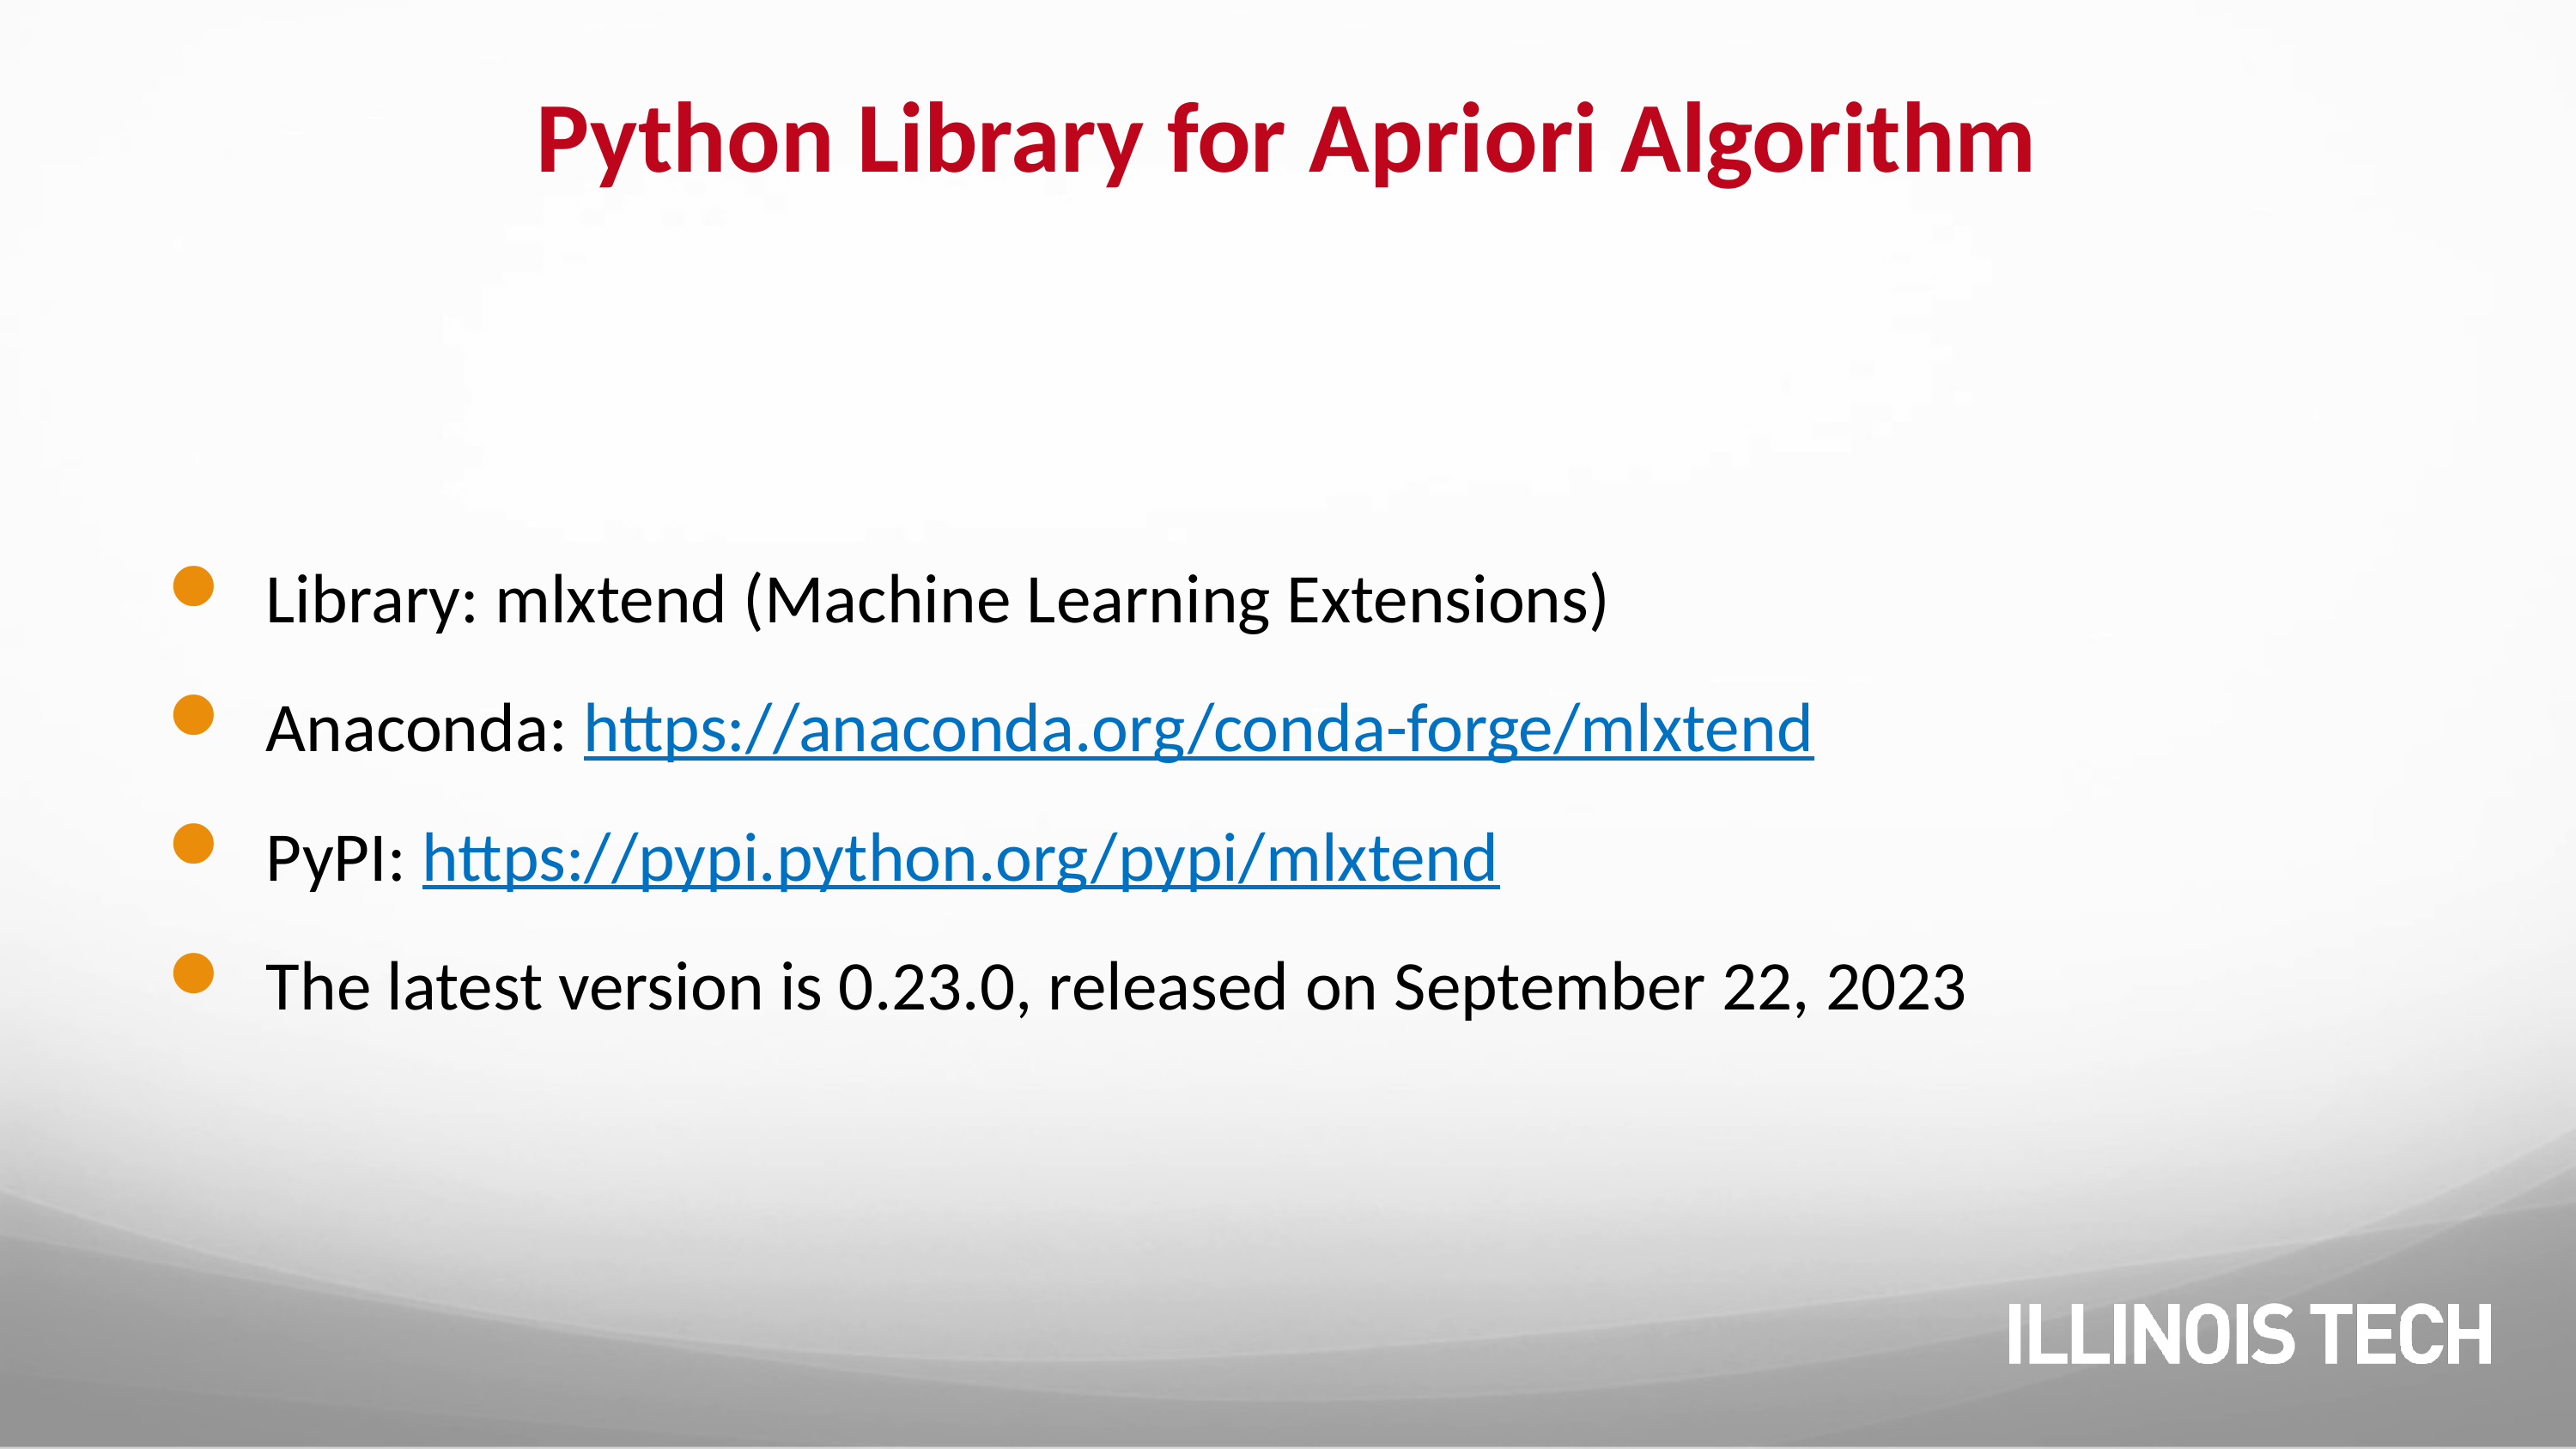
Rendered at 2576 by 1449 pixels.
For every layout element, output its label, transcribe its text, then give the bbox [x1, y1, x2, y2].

list Library: mlxtend (Machine Learning Extensions) Anaconda: https://anaconda.org/conda-forge/mlxtend PyPI: https://pypi.python.org/pypi/mlxtend The latest version is 0.23.0, released on September 22, 2023 [155, 288, 2421, 1259]
picture [0, 0, 2576, 1449]
title Python Library for Apriori Algorithm [155, 22, 2421, 241]
